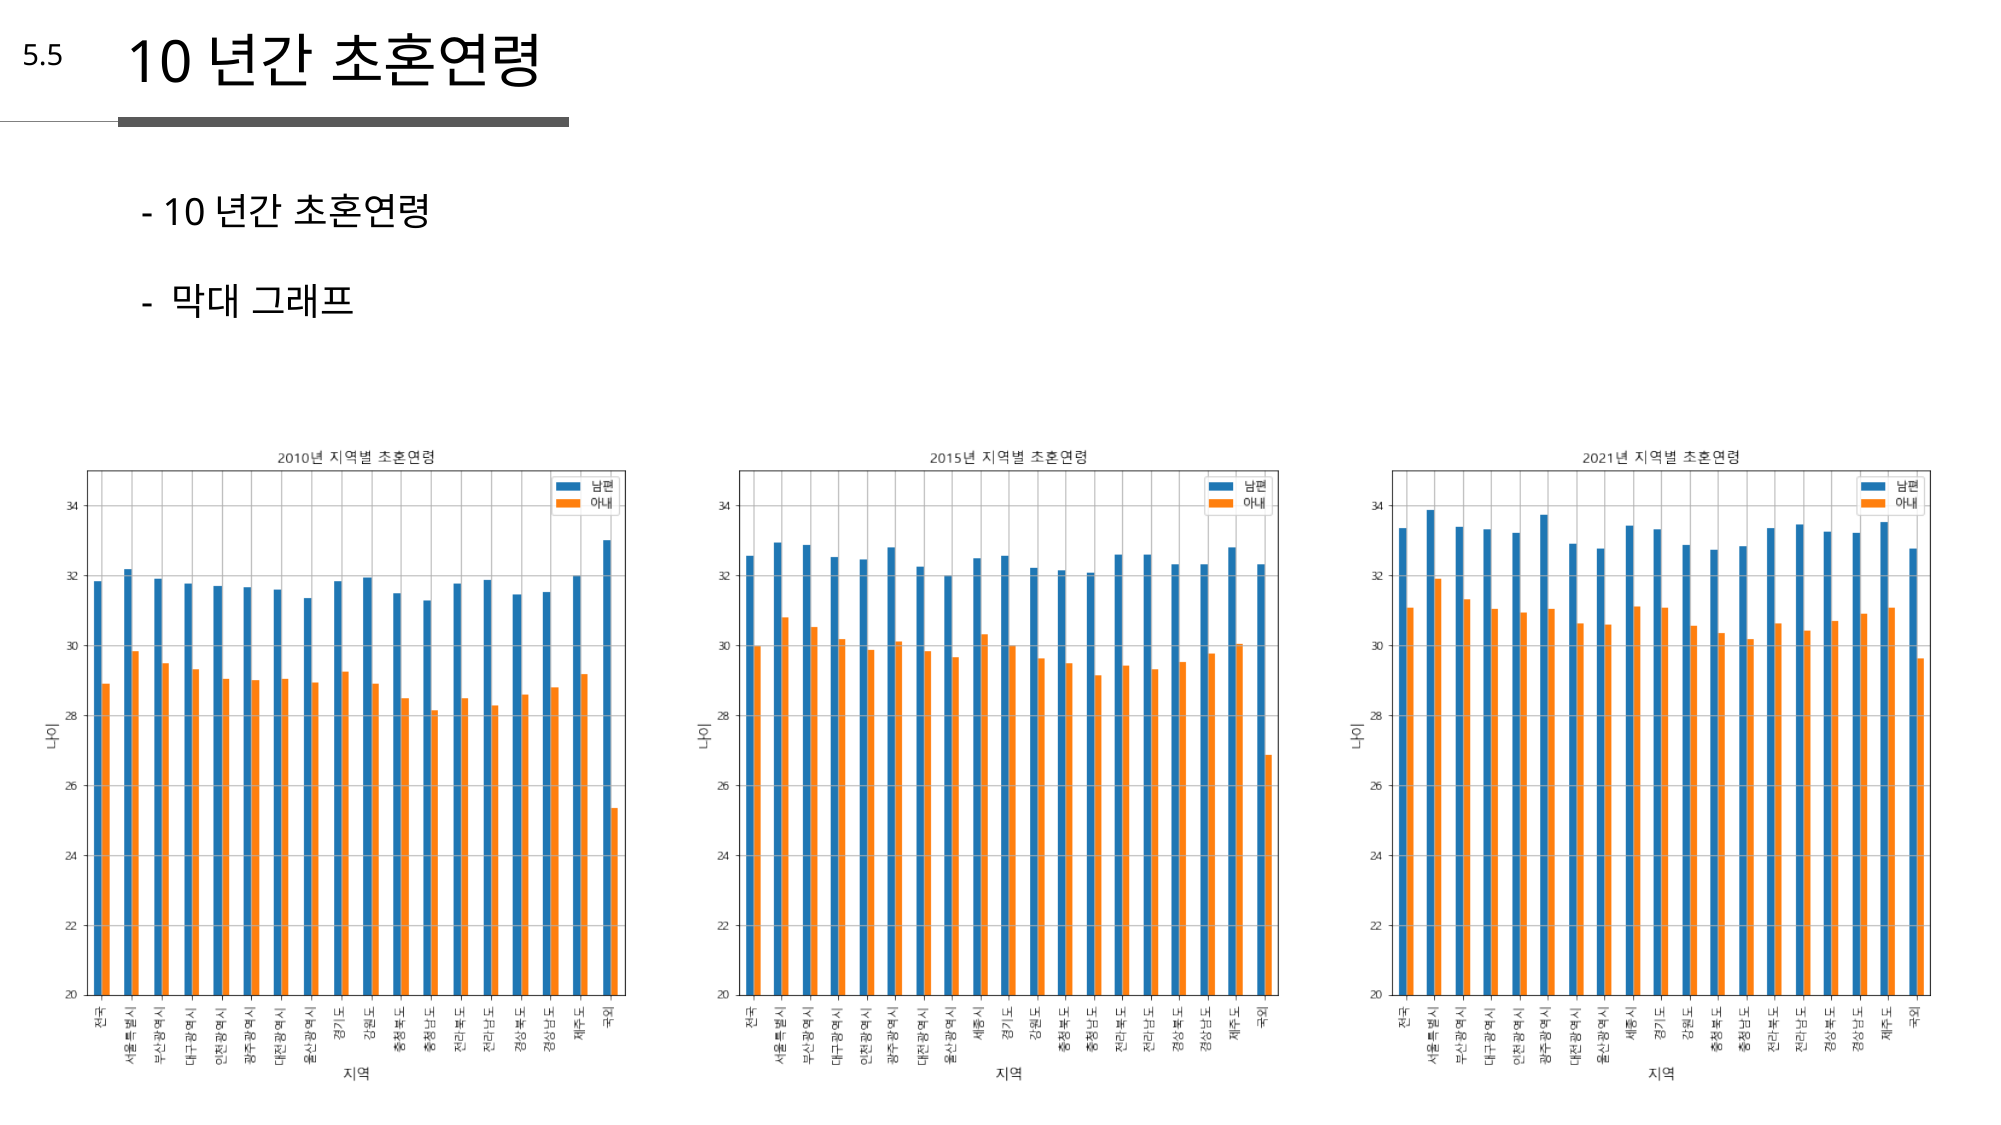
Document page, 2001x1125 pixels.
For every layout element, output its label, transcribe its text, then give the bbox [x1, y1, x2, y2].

text_box - 10년간 초혼연령 - 막대 그래프 [116, 180, 881, 331]
picture [0, 387, 2000, 1082]
text_box 5.5 [7, 28, 79, 79]
text_box 10년간 초혼연령 [111, 16, 576, 102]
